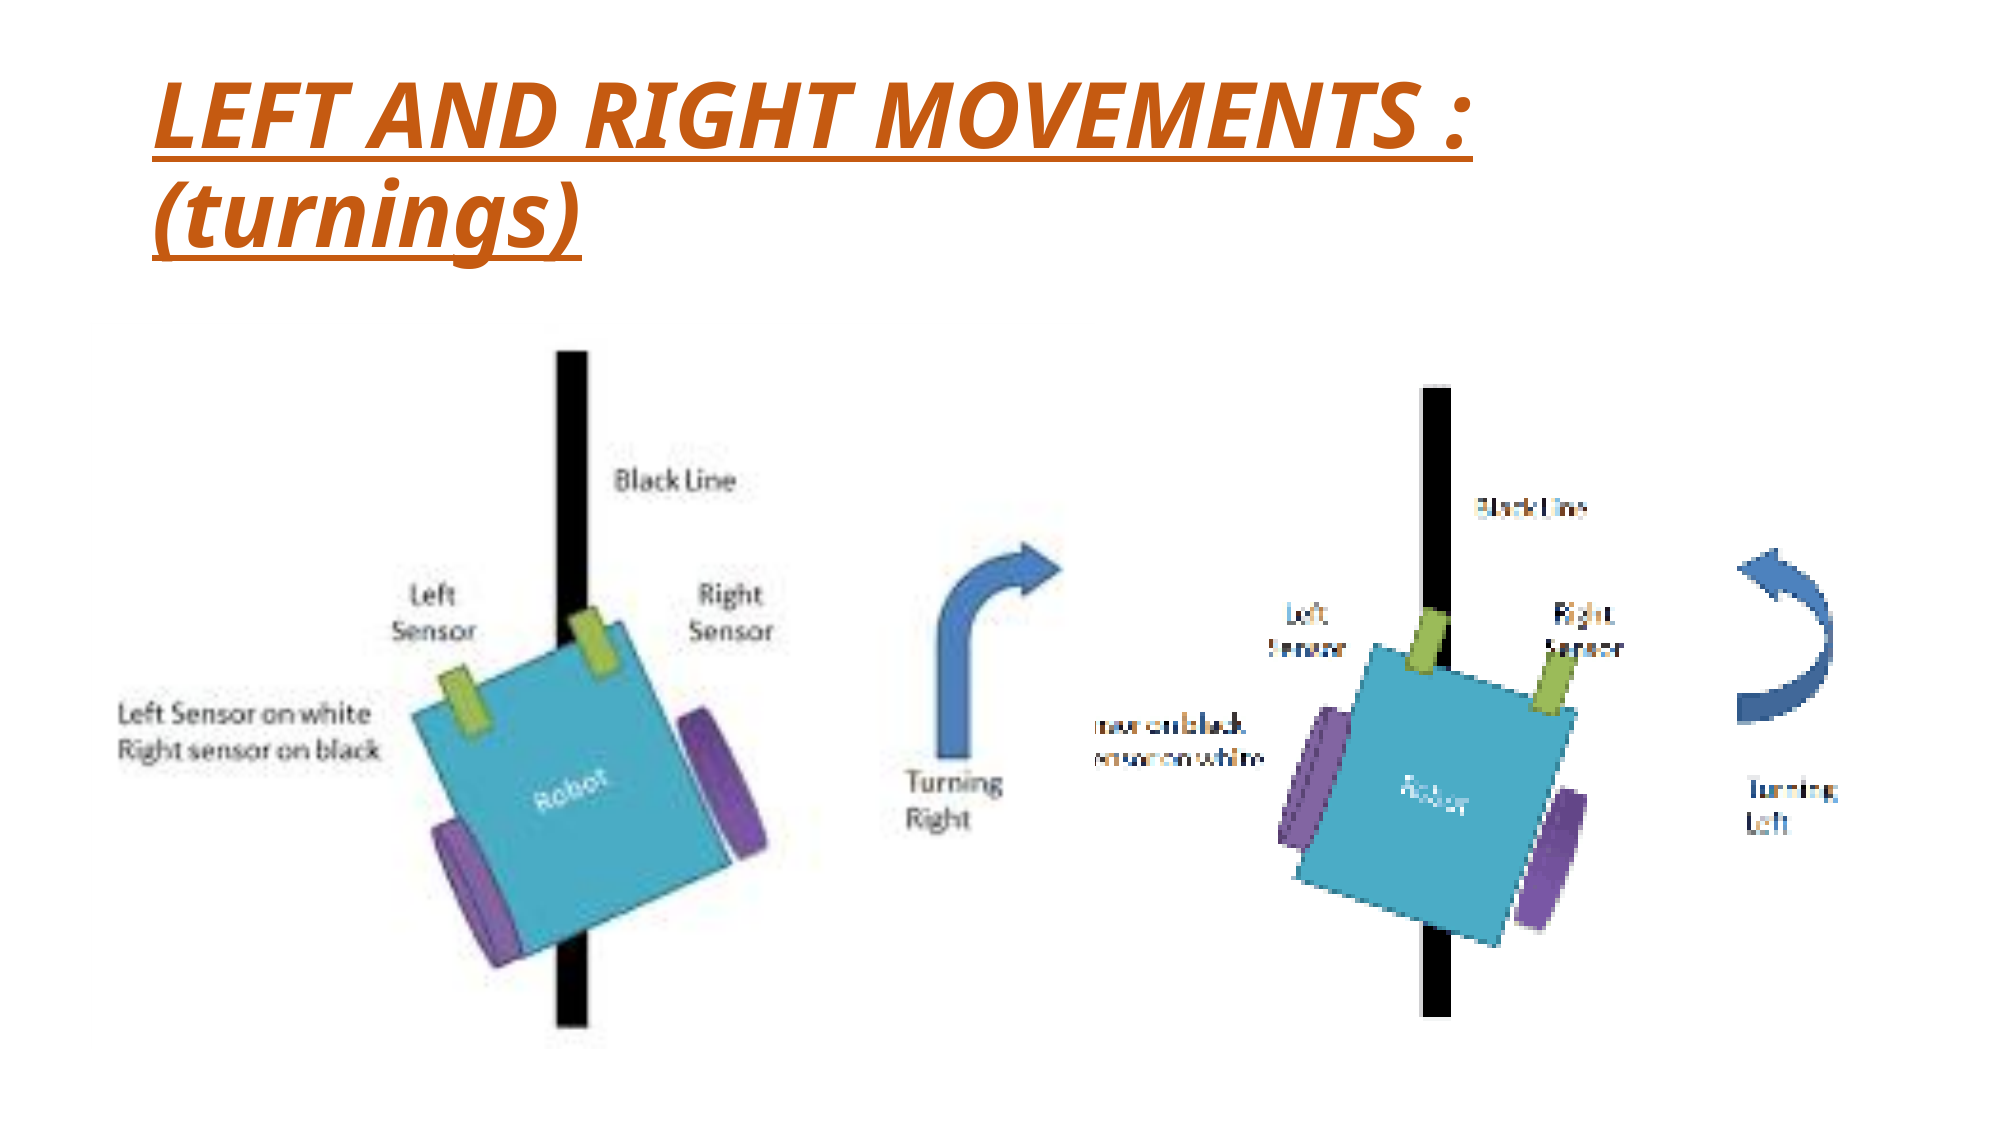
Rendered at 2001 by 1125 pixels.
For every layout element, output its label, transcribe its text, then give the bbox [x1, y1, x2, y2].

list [1095, 357, 1879, 1041]
picture [90, 322, 1095, 1049]
title LEFT AND RIGHT MOVEMENTS : (turnings) [137, 59, 1863, 278]
